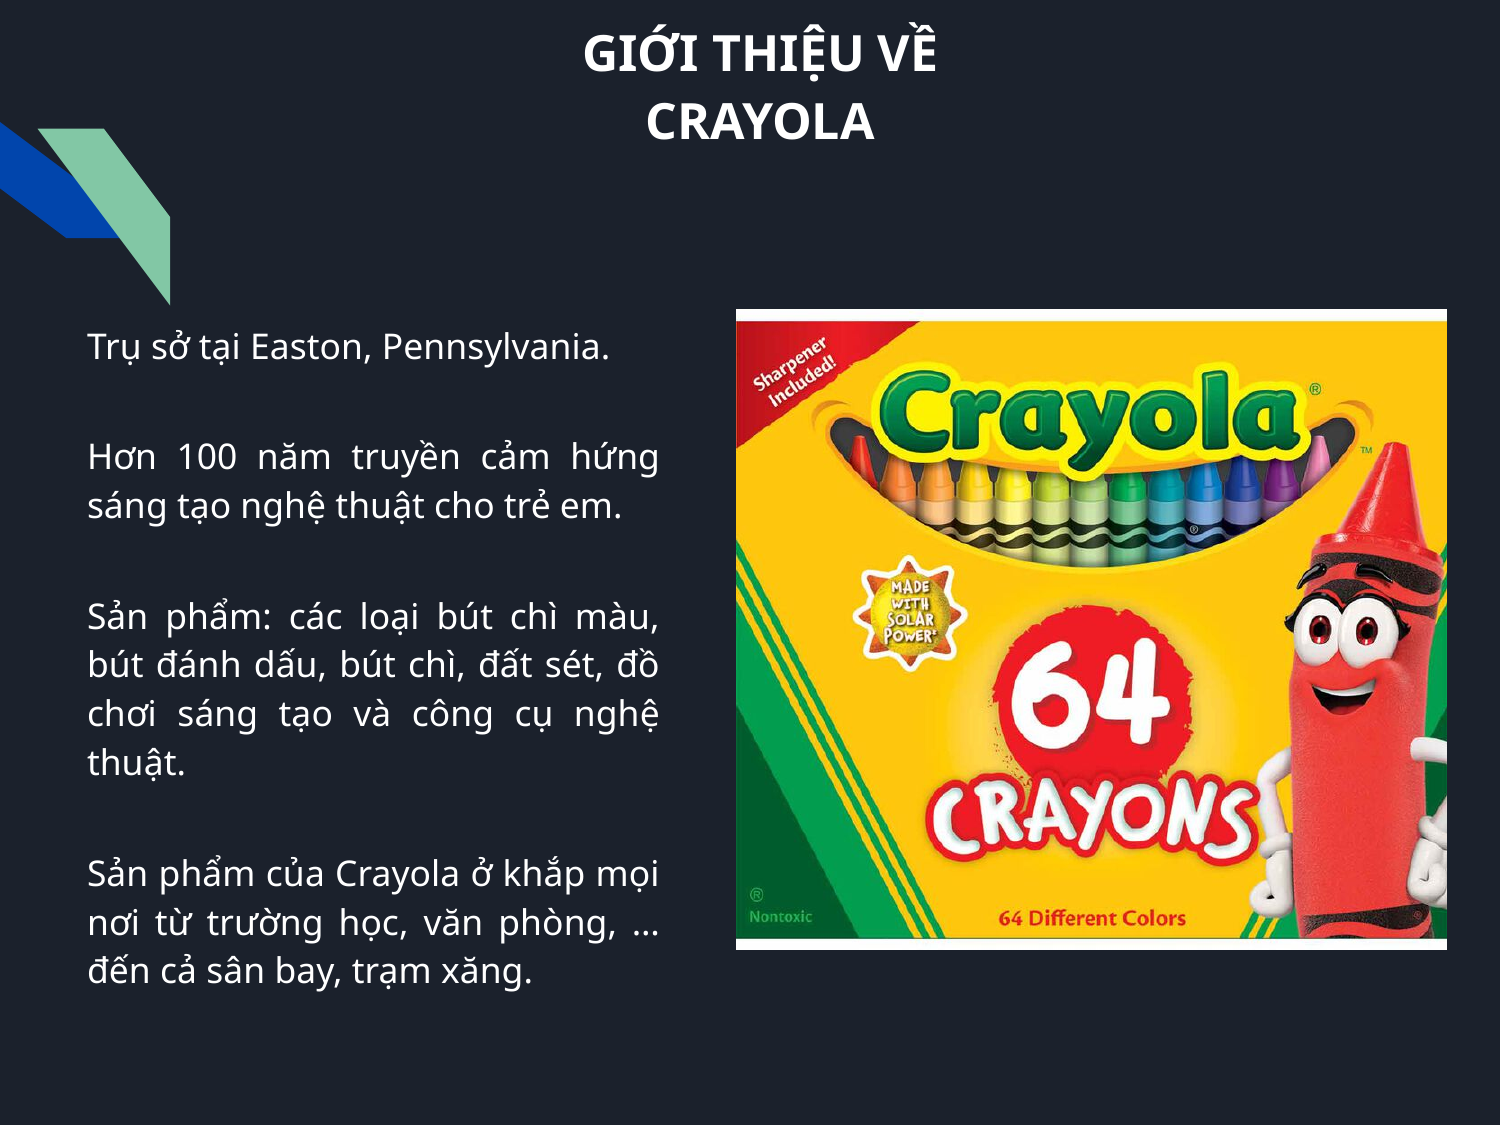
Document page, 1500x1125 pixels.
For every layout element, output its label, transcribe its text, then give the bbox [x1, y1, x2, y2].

picture [736, 309, 1447, 950]
title GIỚI THIỆU VỀ CRAYOLA [511, 0, 1010, 172]
list Trụ sở tại Easton, Pennsylvania. Hơn 100 năm truyền cảm hứng sáng tạo nghệ thuật cho trẻ em. Sản phẩm: các loại bút chì màu, bút đánh dấu, bút chì, đất sét, đồ chơi sáng tạo và công cụ nghệ thuật. Sản phẩm của Crayola ở khắp mọi nơi từ trường học, văn phòng, … đến cả sân bay, trạm xăng. [72, 310, 676, 1059]
